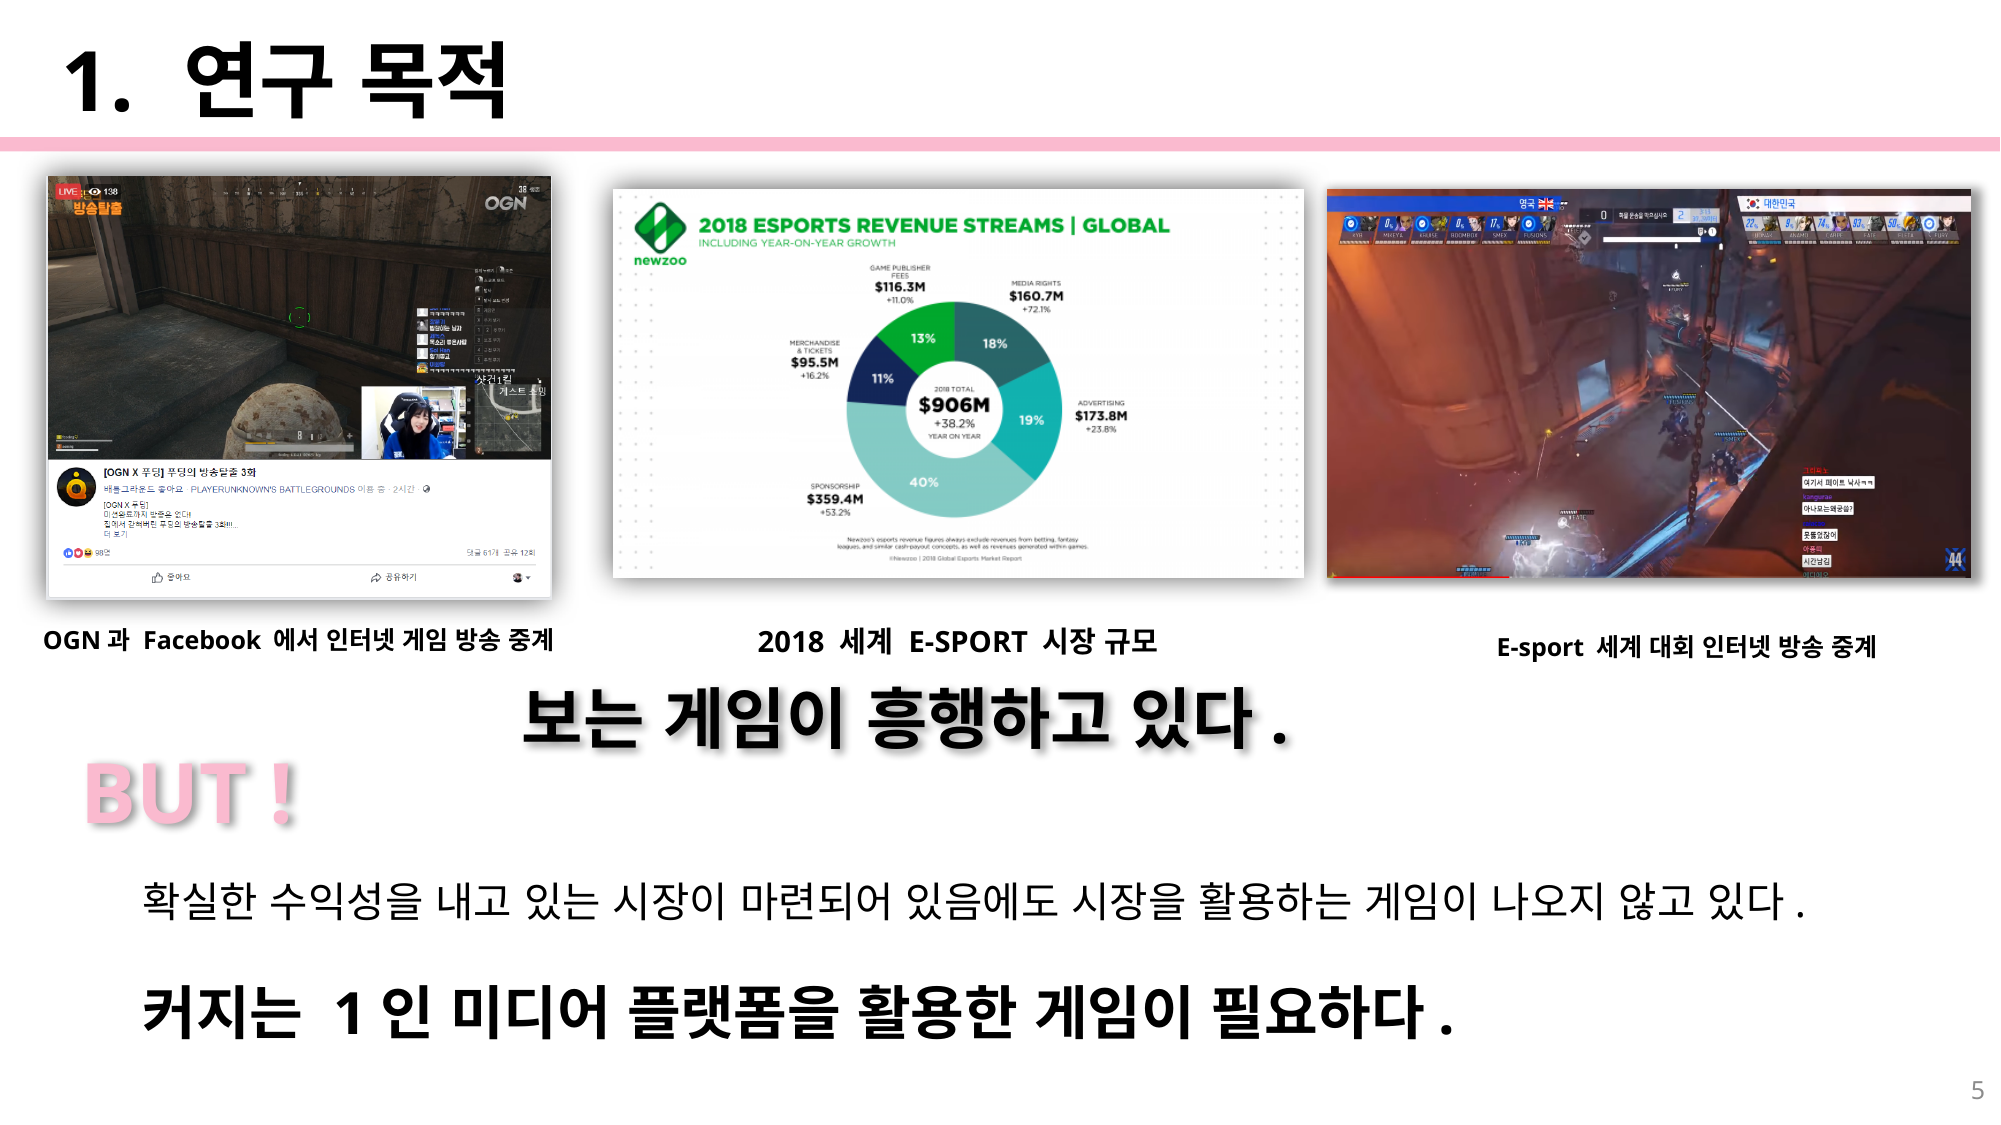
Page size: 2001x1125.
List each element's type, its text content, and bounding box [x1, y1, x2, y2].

text_box 연구 목적 [46, 21, 528, 136]
text_box 보는 게임이 흥행하고 있다. [506, 669, 1305, 764]
text_box [0, 137, 2000, 152]
text_box 확실한 수익성을 내고 있는 시장이 마련되어 있음에도 시장을 활용하는 게임이 나오지 않고 있다. 커지는 1인 미디어 플랫폼을 활용한 게임이 필요하다. [127, 868, 1971, 1054]
slide_number 5 [1550, 1061, 2000, 1121]
text_box OGN과 Facebook 에서 인터넷 게임 방송 중계 [28, 617, 570, 662]
text_box BUT ! [66, 732, 309, 848]
picture [1327, 189, 1971, 579]
picture [613, 189, 1304, 579]
picture [46, 176, 552, 600]
text_box 2018 세계 E-SPORT 시장 규모 [742, 616, 1174, 666]
text_box E-sport 세계 대회 인터넷 방송 중계 [1481, 623, 1893, 669]
